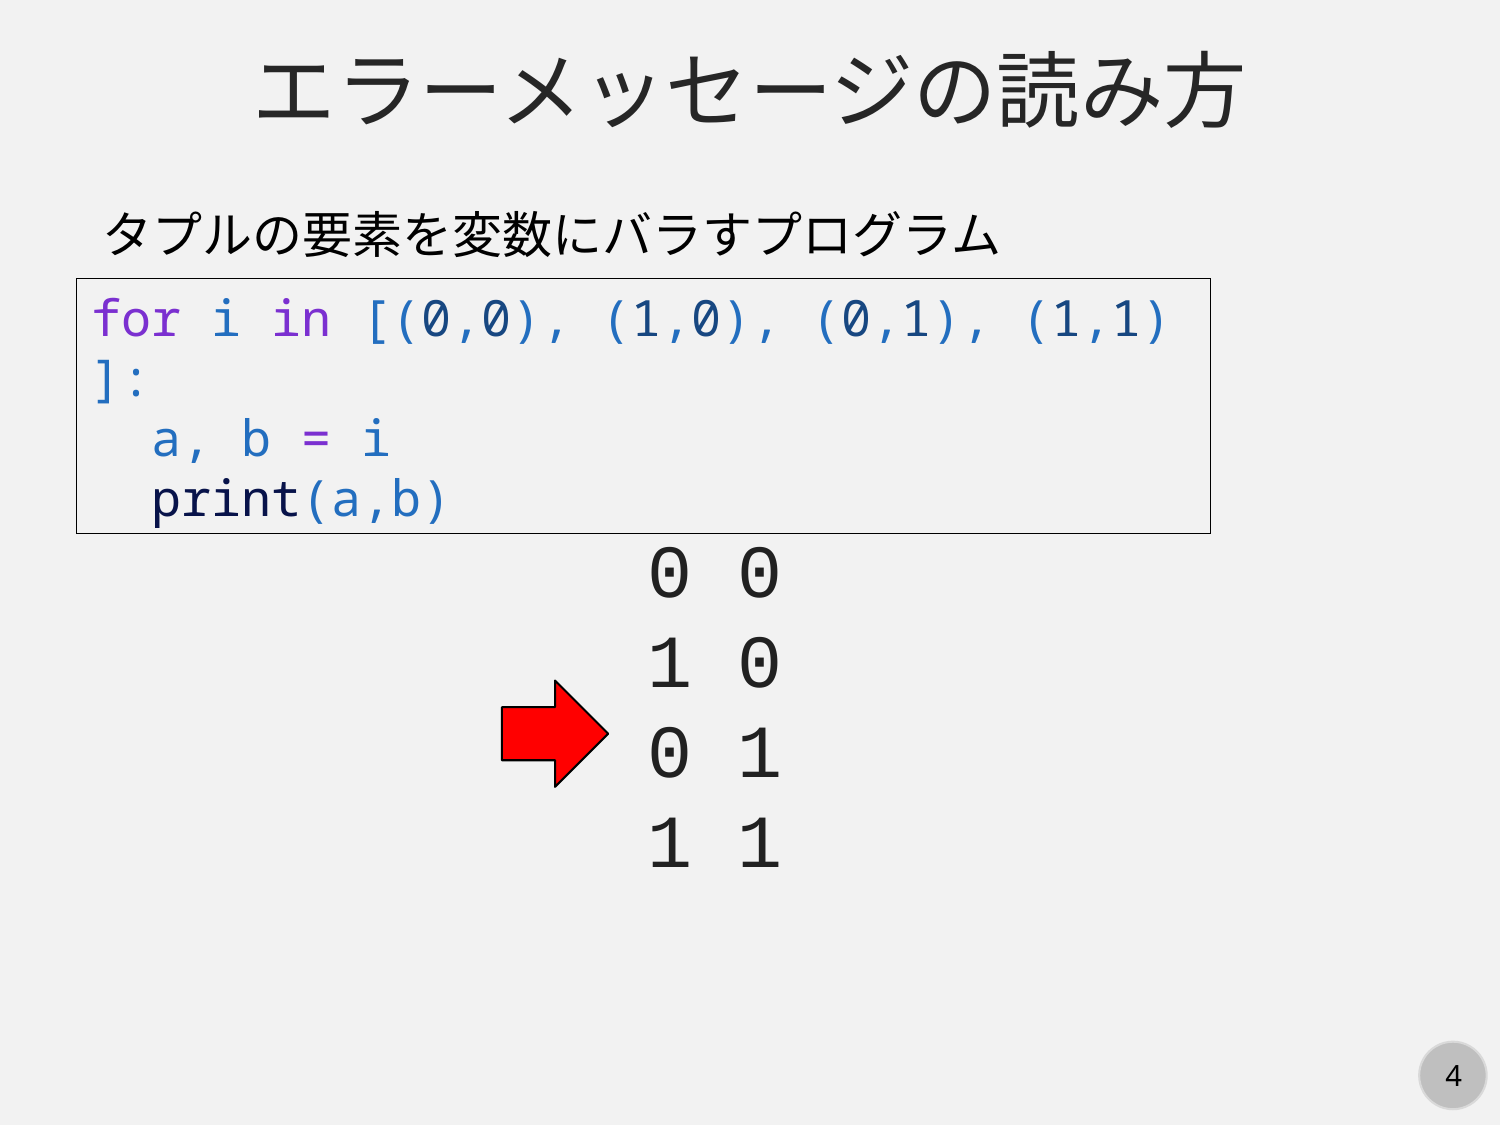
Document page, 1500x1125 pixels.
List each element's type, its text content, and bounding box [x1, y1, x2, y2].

list エラーメッセージの読み方 [0, 31, 1500, 155]
text_box [500, 679, 609, 788]
text_box 0 0 1 0 0 1 1 1 [632, 515, 798, 890]
text_box タプルの要素を変数にバラすプログラム [87, 196, 1017, 271]
text_box for i in [(0,0), (1,0), (0,1), (1,1)]: a, b = i print(a,b) [76, 278, 1211, 534]
